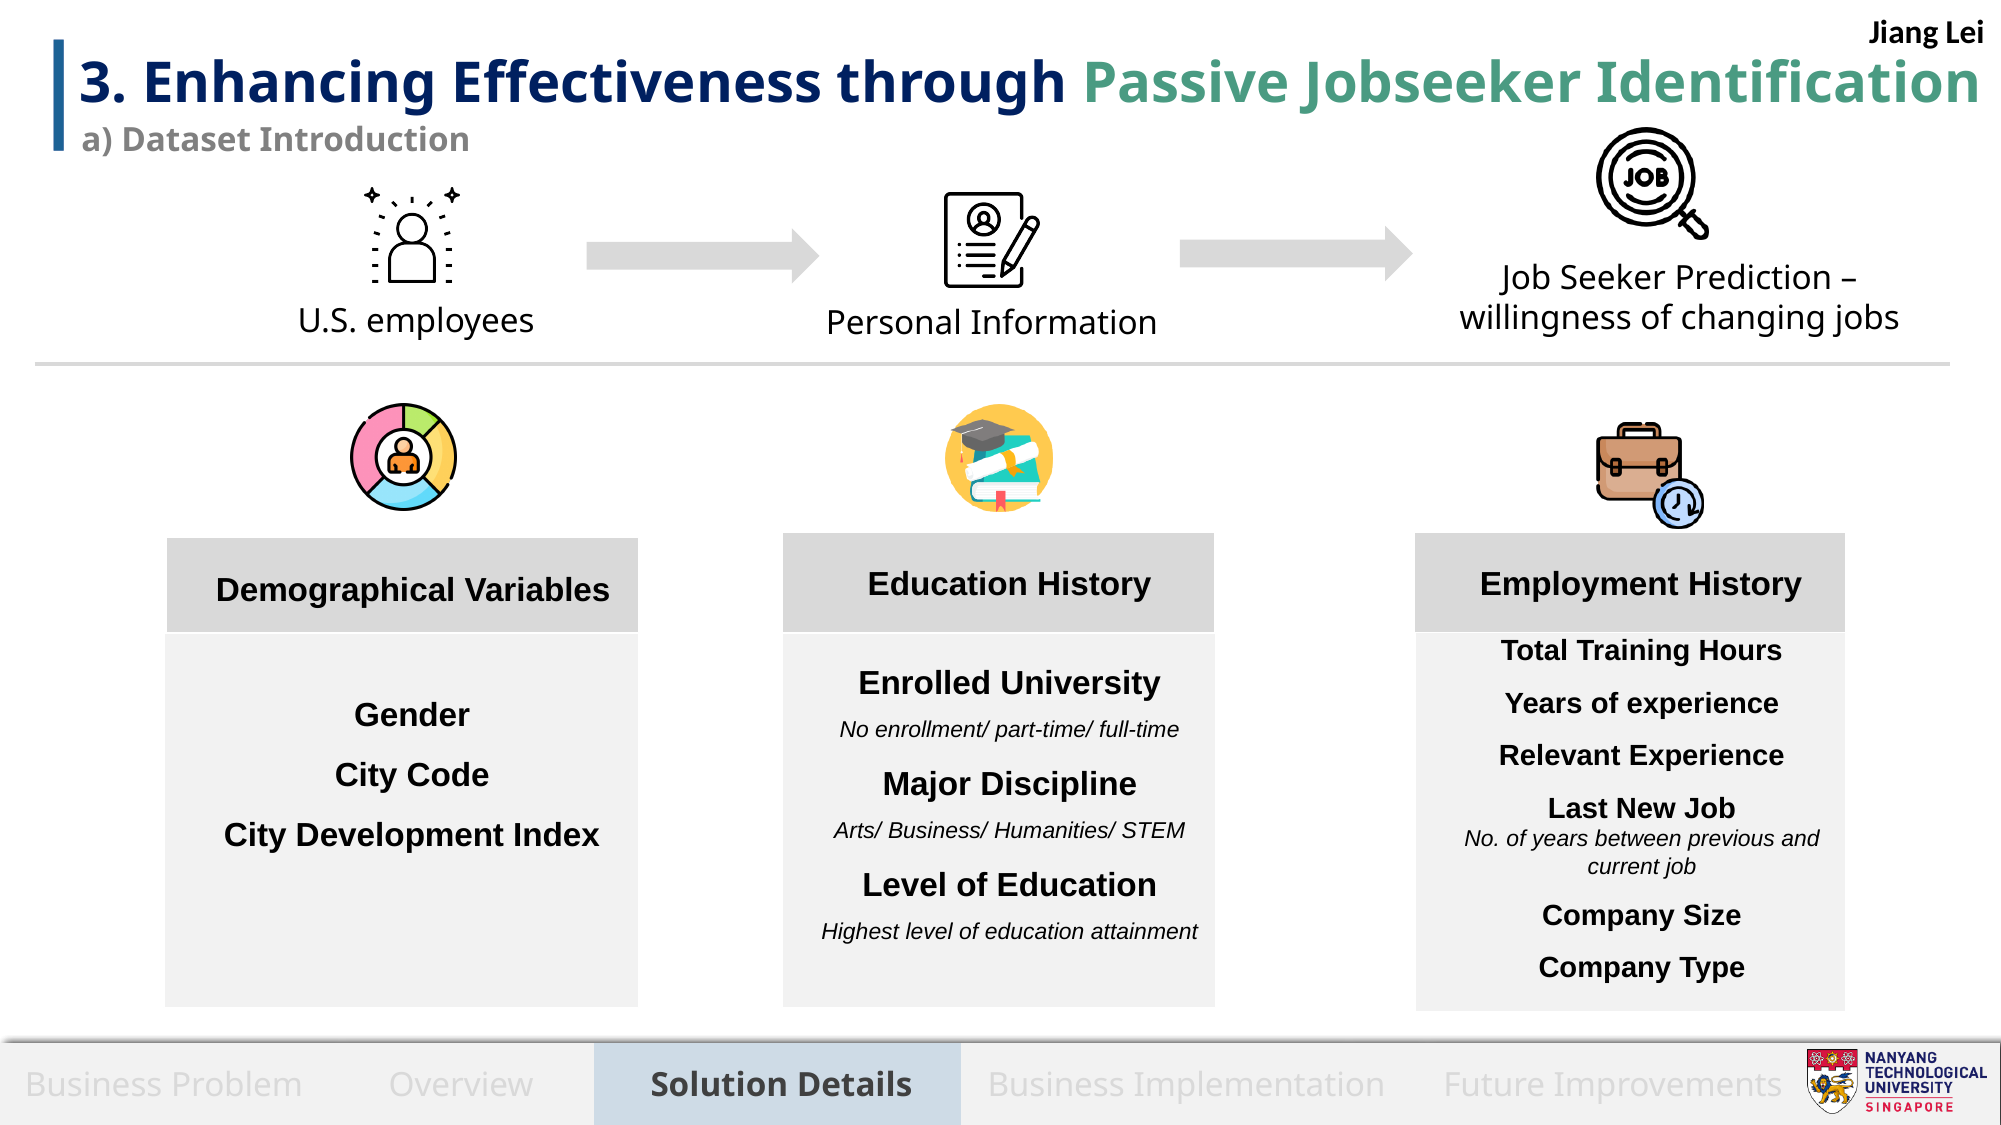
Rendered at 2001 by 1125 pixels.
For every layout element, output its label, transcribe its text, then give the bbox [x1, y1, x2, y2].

text_box [585, 225, 821, 287]
text_box Total Training Hours Years of experience Relevant Experience Last New Job No. of years between previous and current job Company Size Company Type [1415, 632, 1847, 1013]
text_box U.S. employees [193, 291, 639, 347]
text_box Enrolled University No enrollment/ part-time/ full-time Major Discipline Arts/ Business/ Humanities/ STEM Level of Education Highest level of education attainment [781, 632, 1216, 1008]
picture [945, 404, 1053, 512]
picture [1807, 1049, 1987, 1114]
text_box Demographical Variables [166, 537, 639, 632]
text_box Education History [781, 531, 1216, 632]
picture [944, 192, 1040, 288]
text_box 3. Enhancing Effectiveness through Passive Jobseeker Identification [64, 46, 2000, 111]
text_box a) Dataset Introduction [66, 111, 486, 166]
picture [1596, 421, 1704, 529]
text_box [1178, 223, 1415, 284]
text_box Employment History [1414, 531, 1846, 633]
text_box Job Seeker Prediction – willingness of changing jobs [1429, 249, 1931, 344]
text_box Personal Information [770, 293, 1215, 349]
picture [364, 187, 460, 283]
text_box Jiang Lei [1549, 2, 2000, 63]
picture [1596, 127, 1709, 240]
text_box Gender City Code City Development Index [163, 632, 639, 1008]
picture [349, 403, 457, 511]
